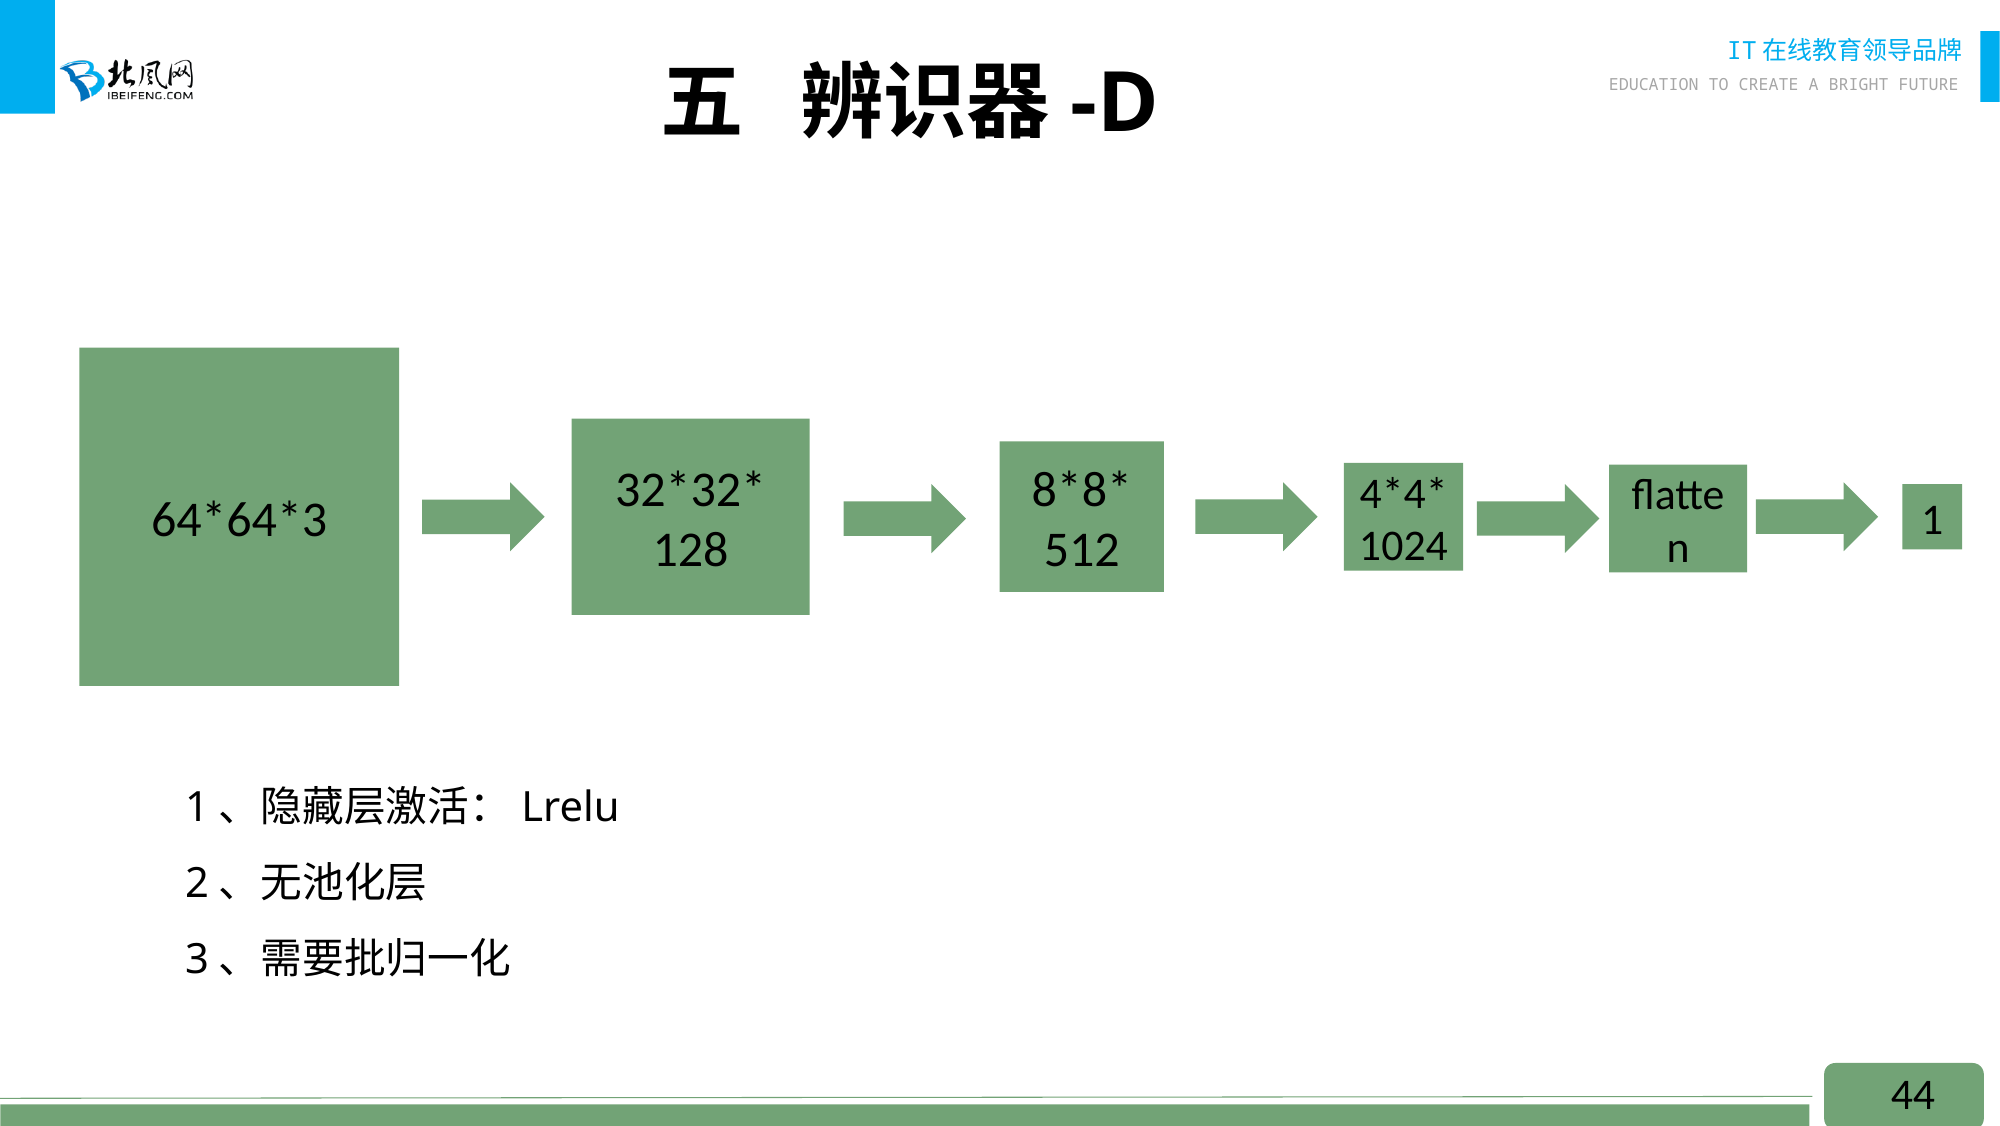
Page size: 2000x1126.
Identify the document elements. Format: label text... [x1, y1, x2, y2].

text_box 8*8* 512 [999, 440, 1165, 593]
text_box [1475, 481, 1601, 556]
text_box 1、隐藏层激活：Lrelu 2、无池化层 3、需要批归一化 [170, 767, 1265, 1030]
text_box [1194, 479, 1320, 554]
text_box [842, 481, 968, 556]
text_box 4*4*1024 [1343, 462, 1464, 572]
text_box flatten [1608, 464, 1748, 573]
text_box 64*64*3 [78, 347, 400, 687]
text_box 32*32* 128 [571, 417, 811, 616]
subtitle 五 辨识器-D [645, 31, 1263, 165]
picture [56, 54, 198, 103]
text_box [421, 479, 547, 554]
text_box 1 [1901, 483, 1963, 550]
text_box [1754, 479, 1880, 554]
